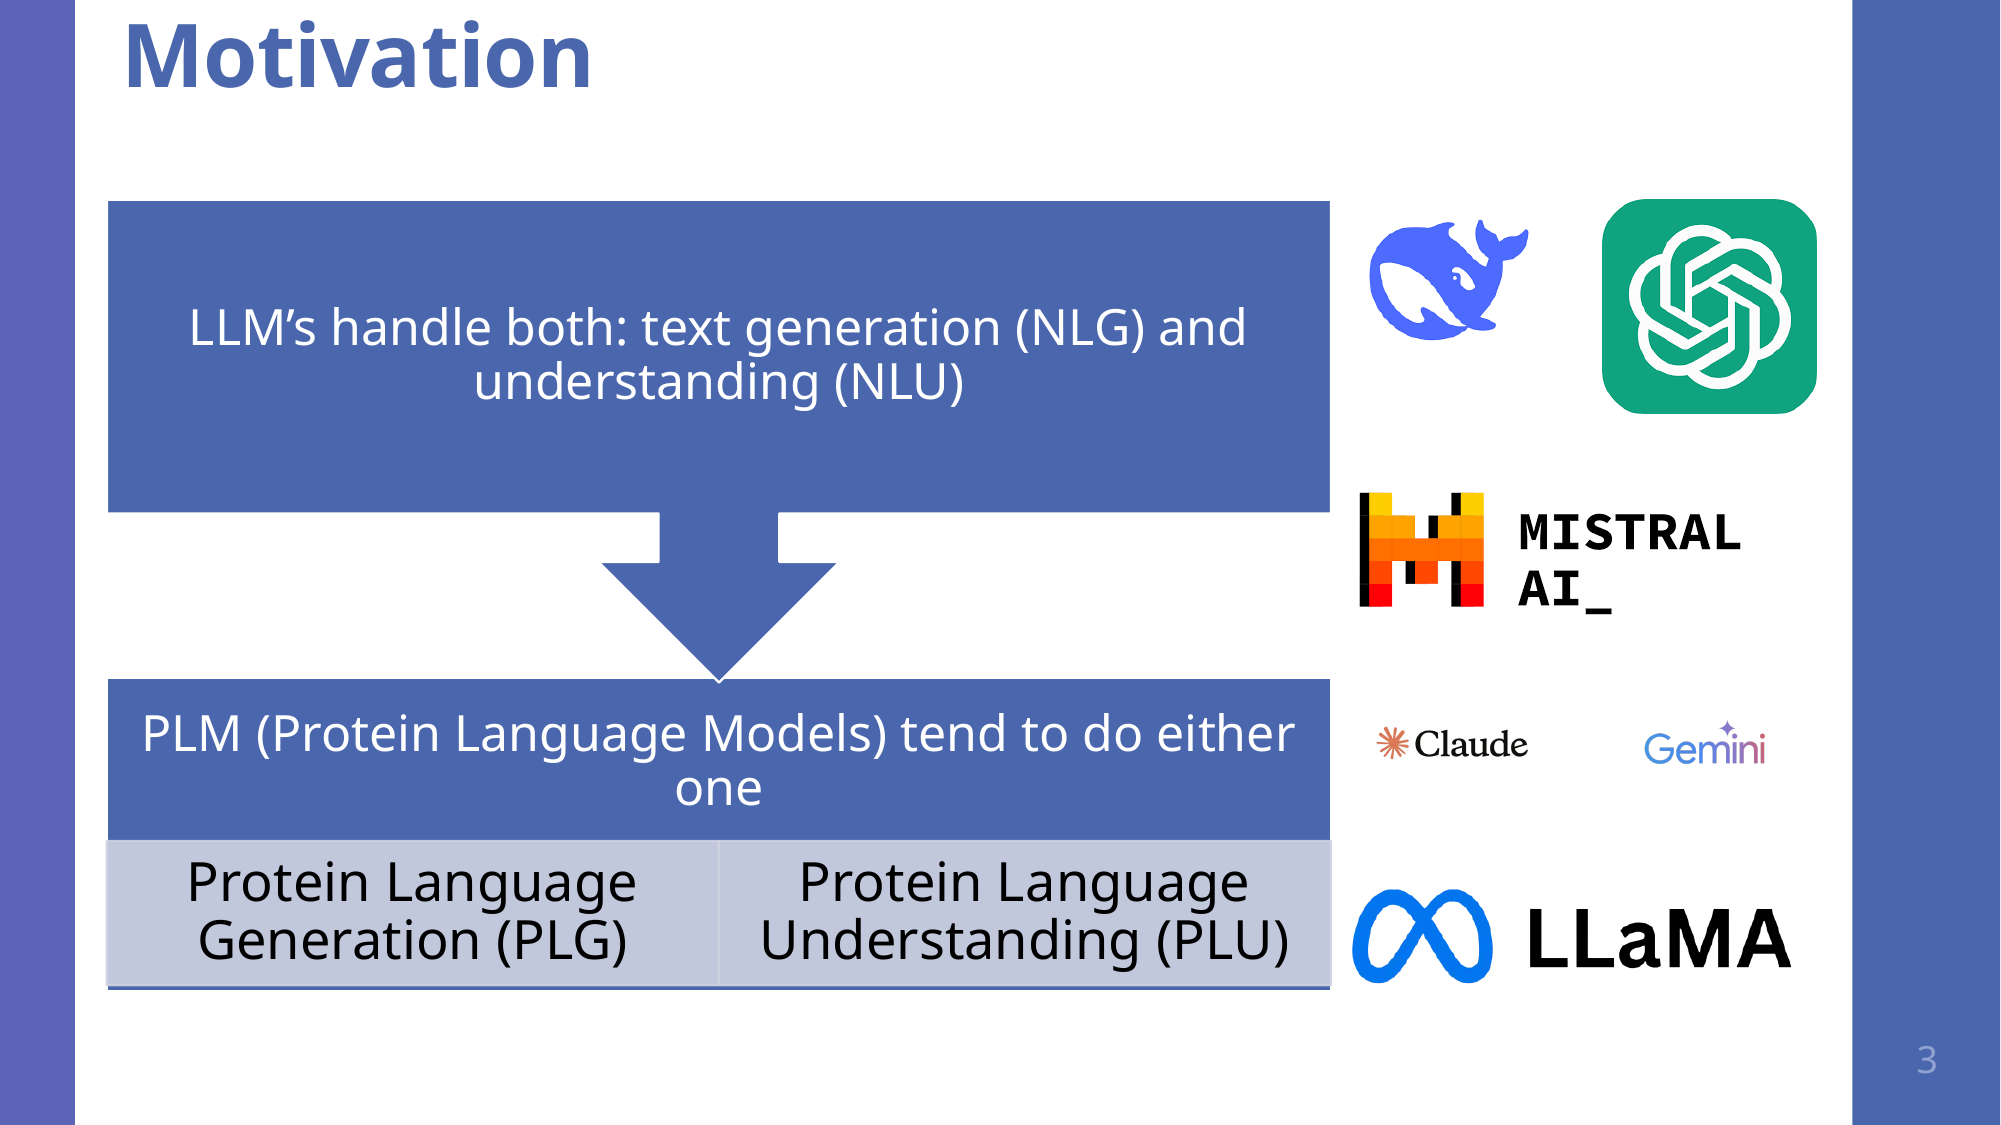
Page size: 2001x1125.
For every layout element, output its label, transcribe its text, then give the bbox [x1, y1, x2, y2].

picture [1625, 669, 1794, 839]
slide_number 3 [1852, 1012, 2000, 1110]
title Motivation [106, 6, 1331, 114]
picture [1352, 889, 1791, 990]
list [106, 199, 1332, 993]
picture [1355, 488, 1743, 619]
picture [1352, 182, 1546, 378]
picture [1602, 199, 1818, 415]
picture [1354, 669, 1550, 818]
